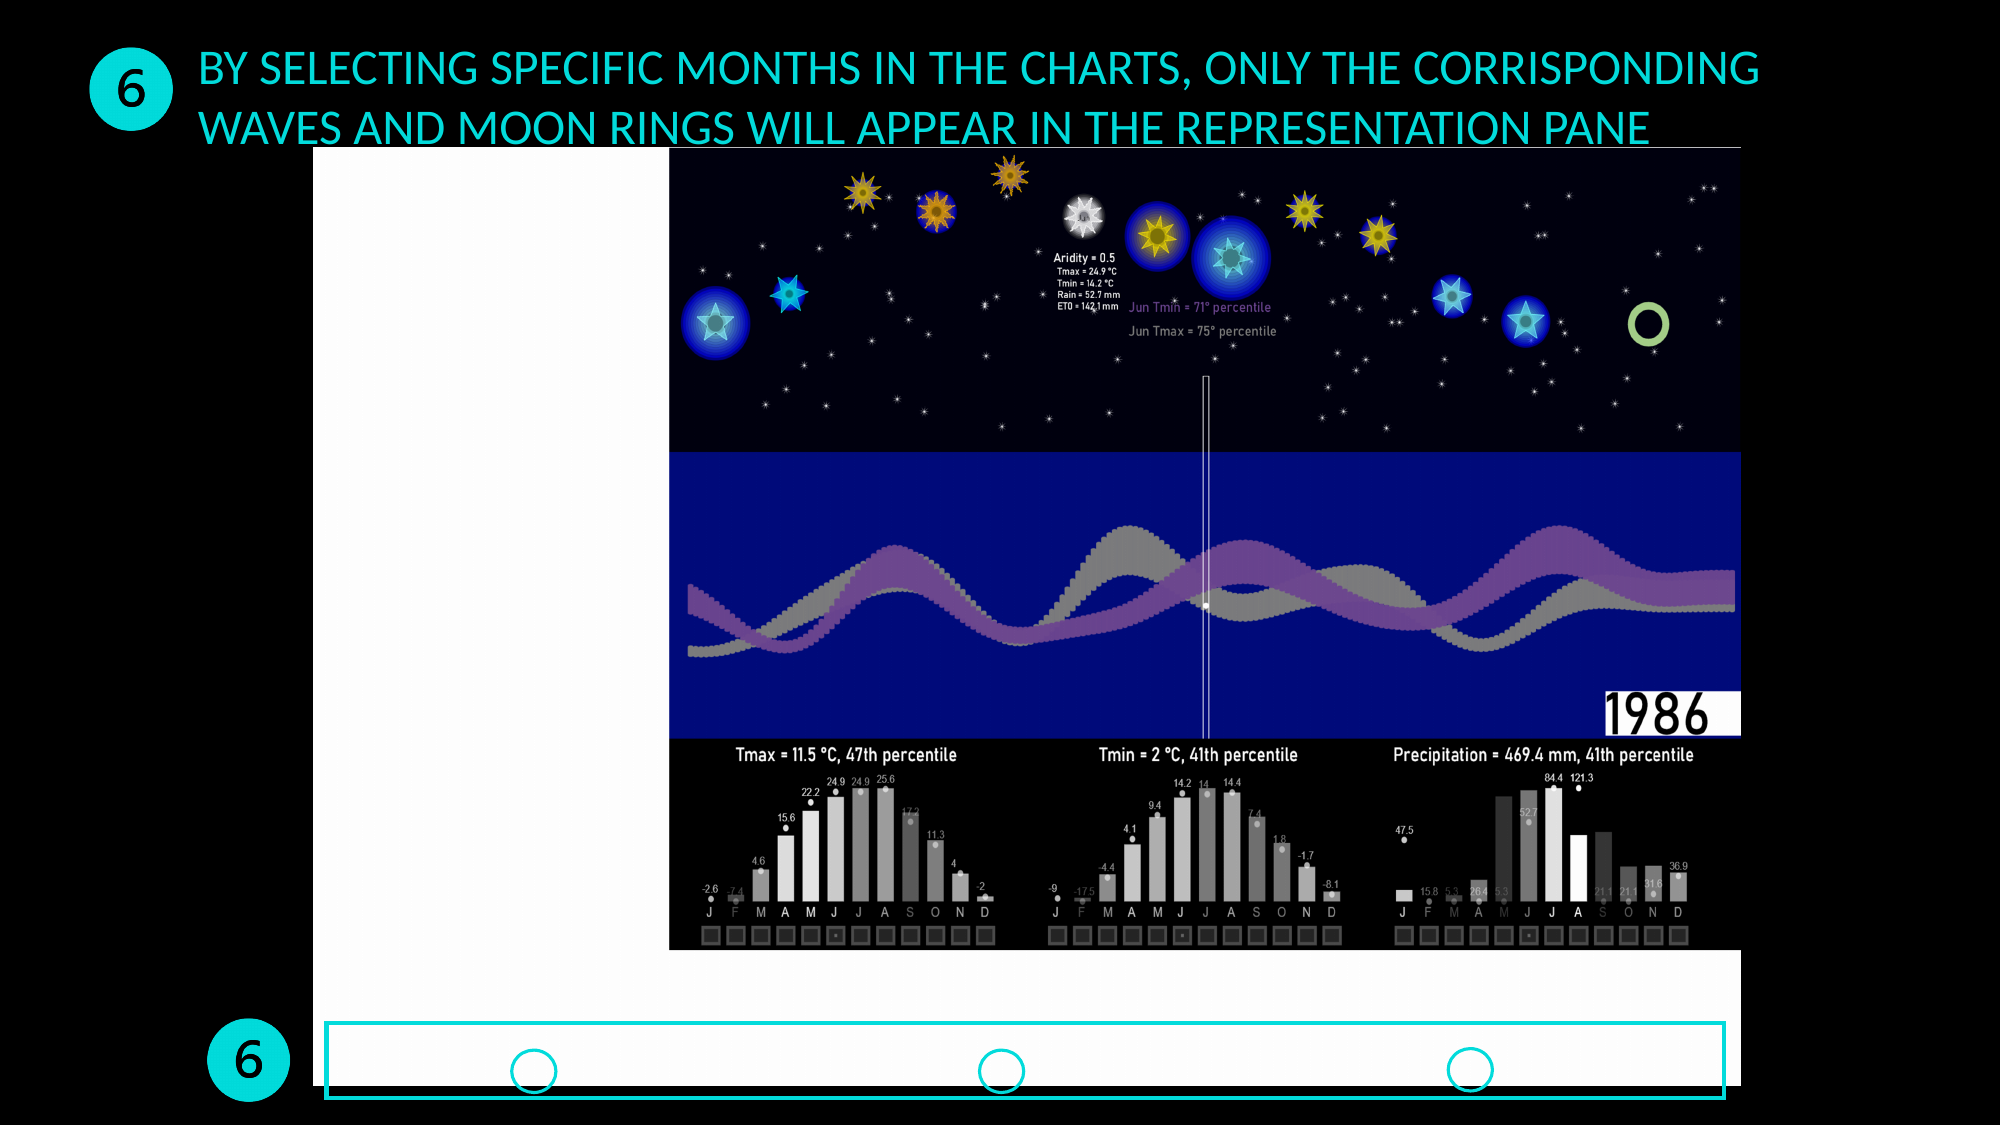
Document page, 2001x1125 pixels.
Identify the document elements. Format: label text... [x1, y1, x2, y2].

picture [195, 1007, 301, 1113]
text_box BY SELECTING SPECIFIC MONTHS IN THE CHARTS, ONLY THE CORRISPONDING WAVES AND MOON RINGS WILL APPEAR IN THE REPRESENTATION PANE [183, 26, 1911, 162]
text_box [326, 1093, 1725, 1099]
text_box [313, 147, 1741, 1093]
picture [78, 36, 184, 142]
